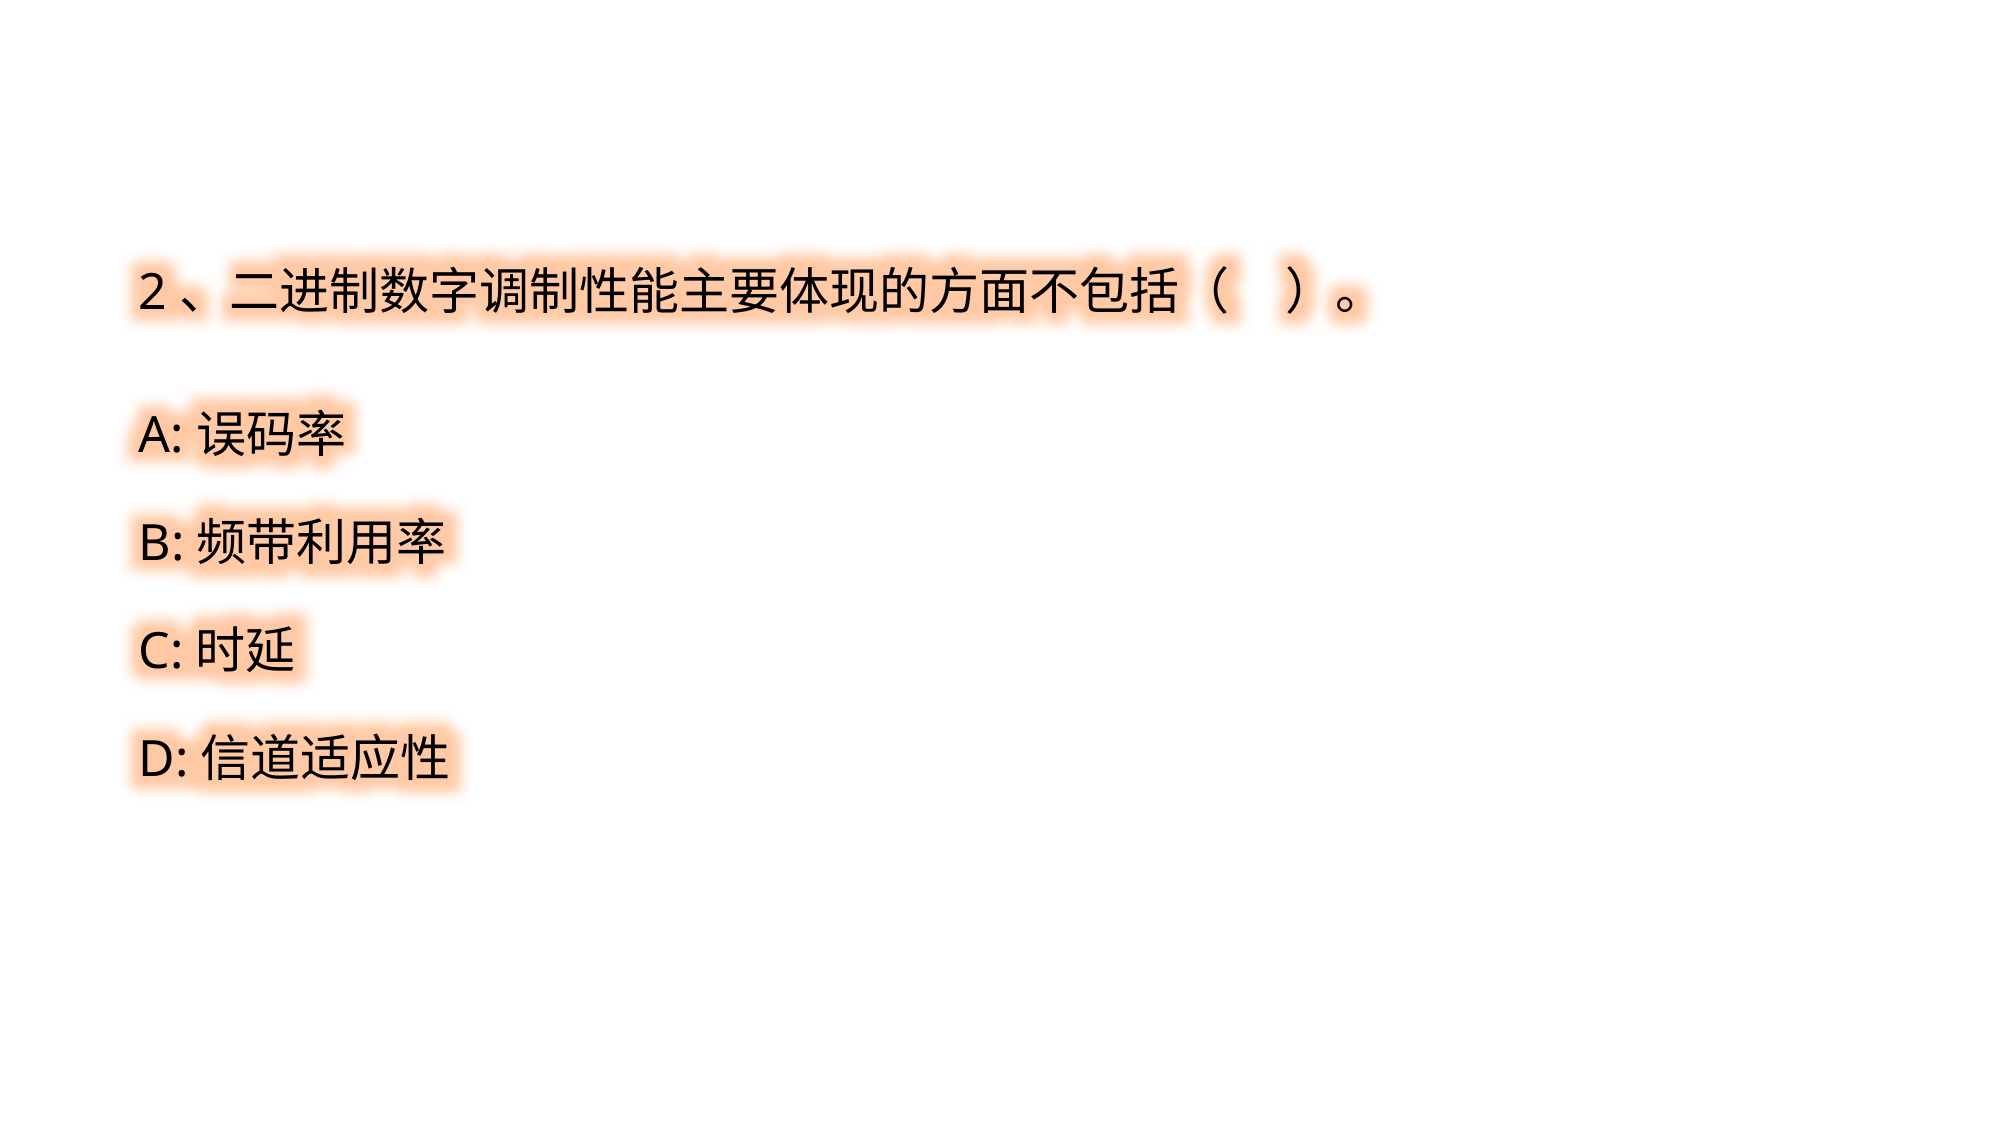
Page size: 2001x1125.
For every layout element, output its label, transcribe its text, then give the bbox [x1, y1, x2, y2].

text_box 2 [113, 212, 1847, 1055]
text_box [117, 216, 1843, 1051]
text_box 2、二进制数字调制性能主要体现的方面不包括（ ）。 A:误码率 B:频带利用率 C:时延 D:信道适应性 [120, 219, 1839, 1047]
